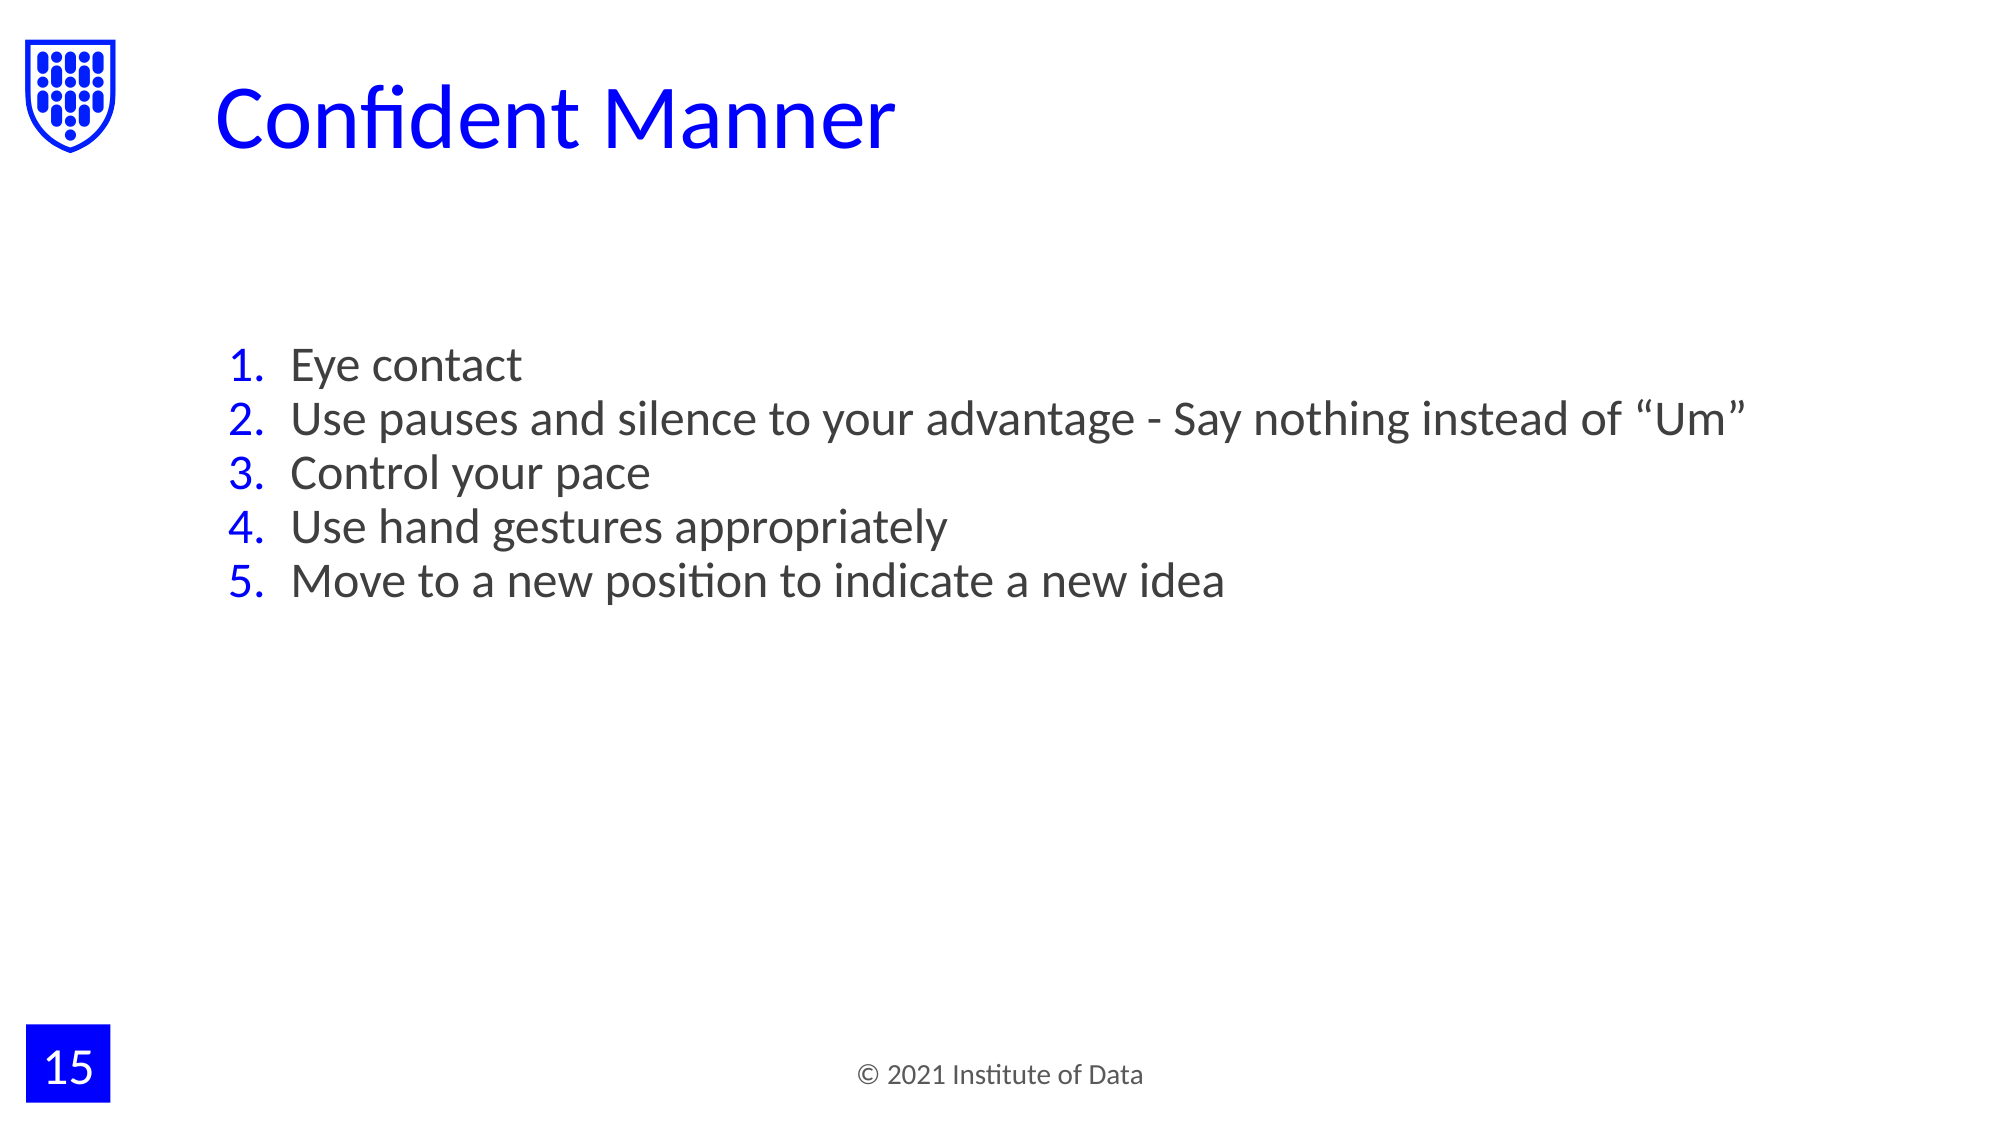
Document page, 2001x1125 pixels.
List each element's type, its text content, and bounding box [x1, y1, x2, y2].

list Eye contact Use pauses and silence to your advantage - Say nothing instead of “Um” Control your pace Use hand gestures appropriately Move to a new position to indicate a new idea [207, 249, 1965, 1025]
picture [0, 25, 141, 167]
title Confident Manner [207, 61, 1965, 229]
